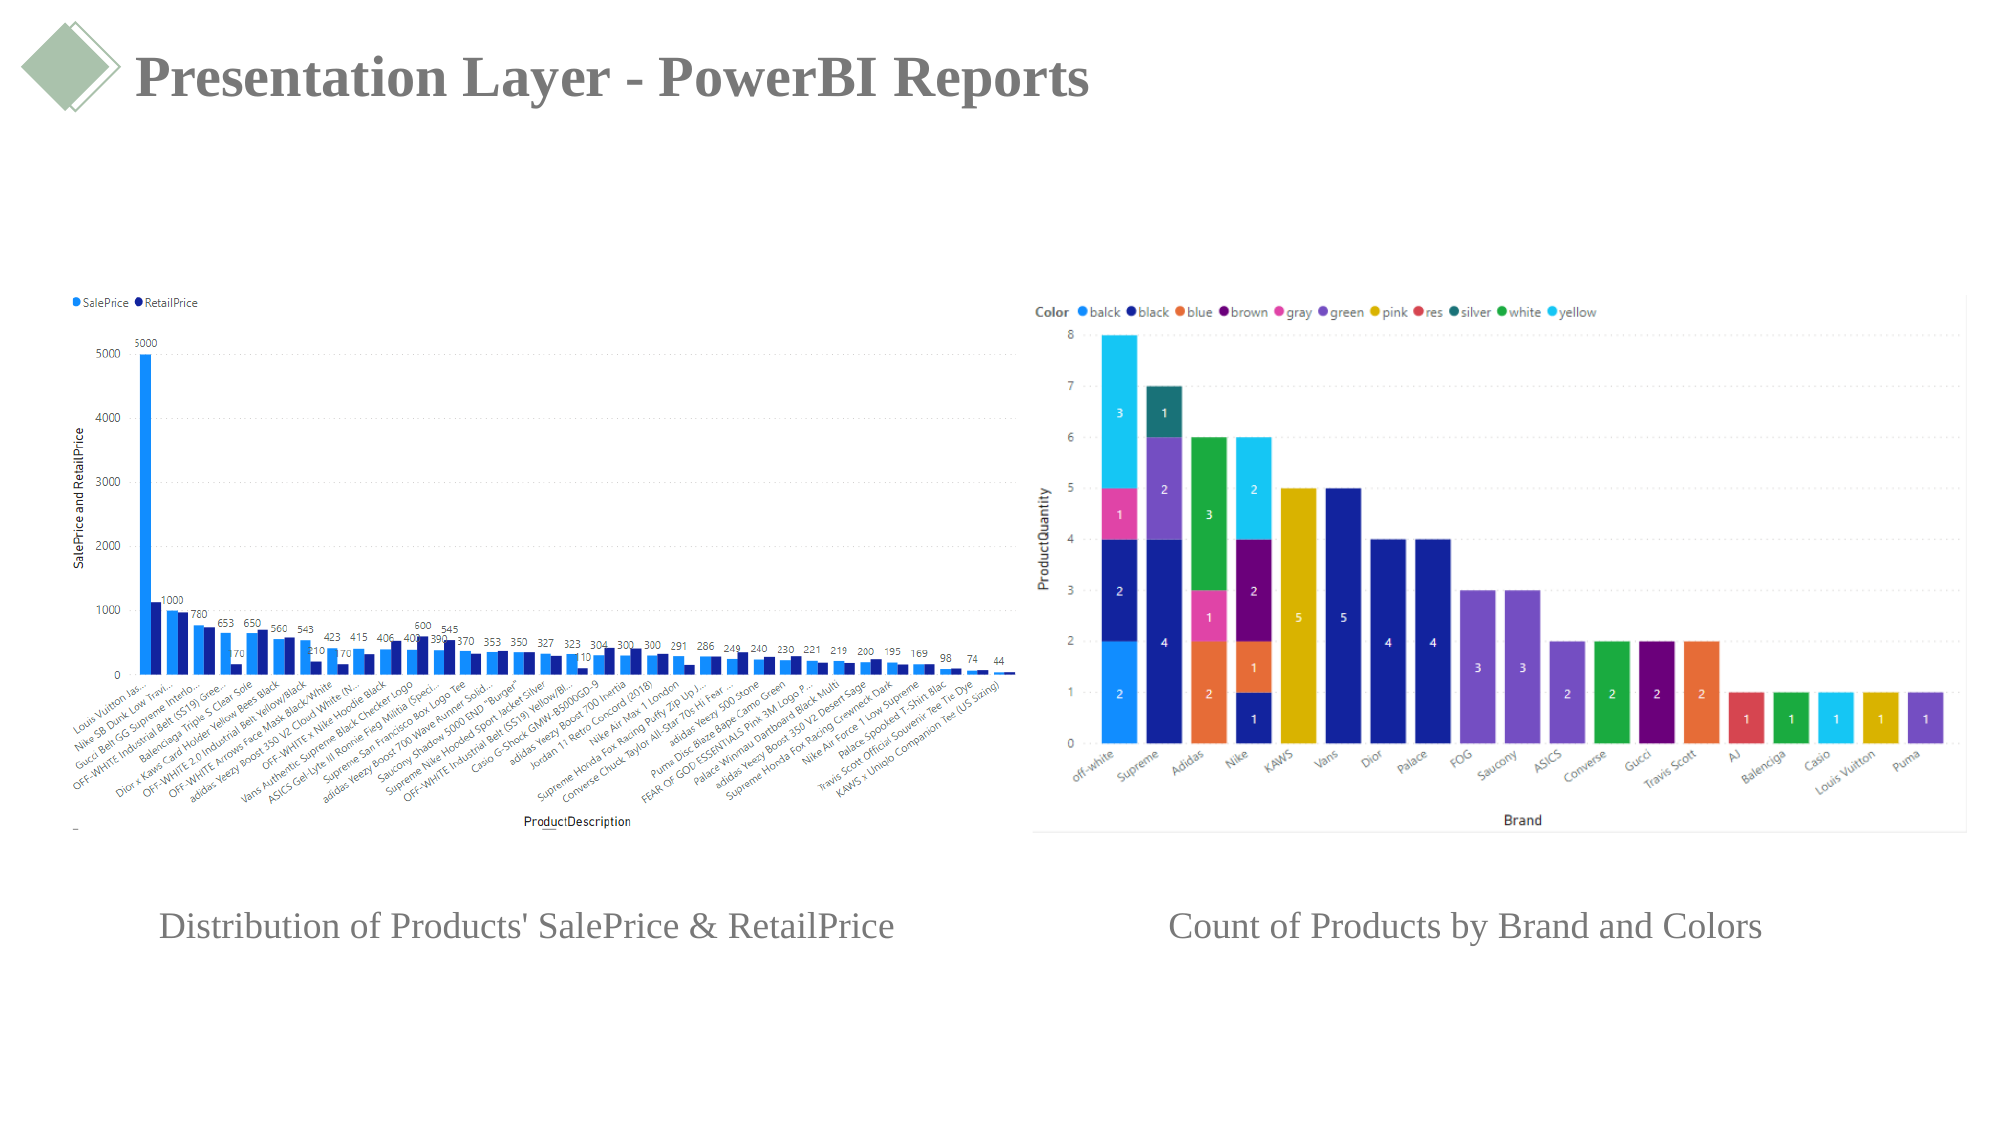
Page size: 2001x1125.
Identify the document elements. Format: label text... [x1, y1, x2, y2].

picture [72, 295, 1027, 830]
text_box Count of Products by Brand and Colors [1086, 893, 1855, 954]
text_box Distribution of Products' SalePrice & RetailPrice [143, 893, 912, 954]
text_box Presentation Layer - PowerBI Reports [120, 31, 1106, 116]
picture [1032, 295, 1974, 834]
